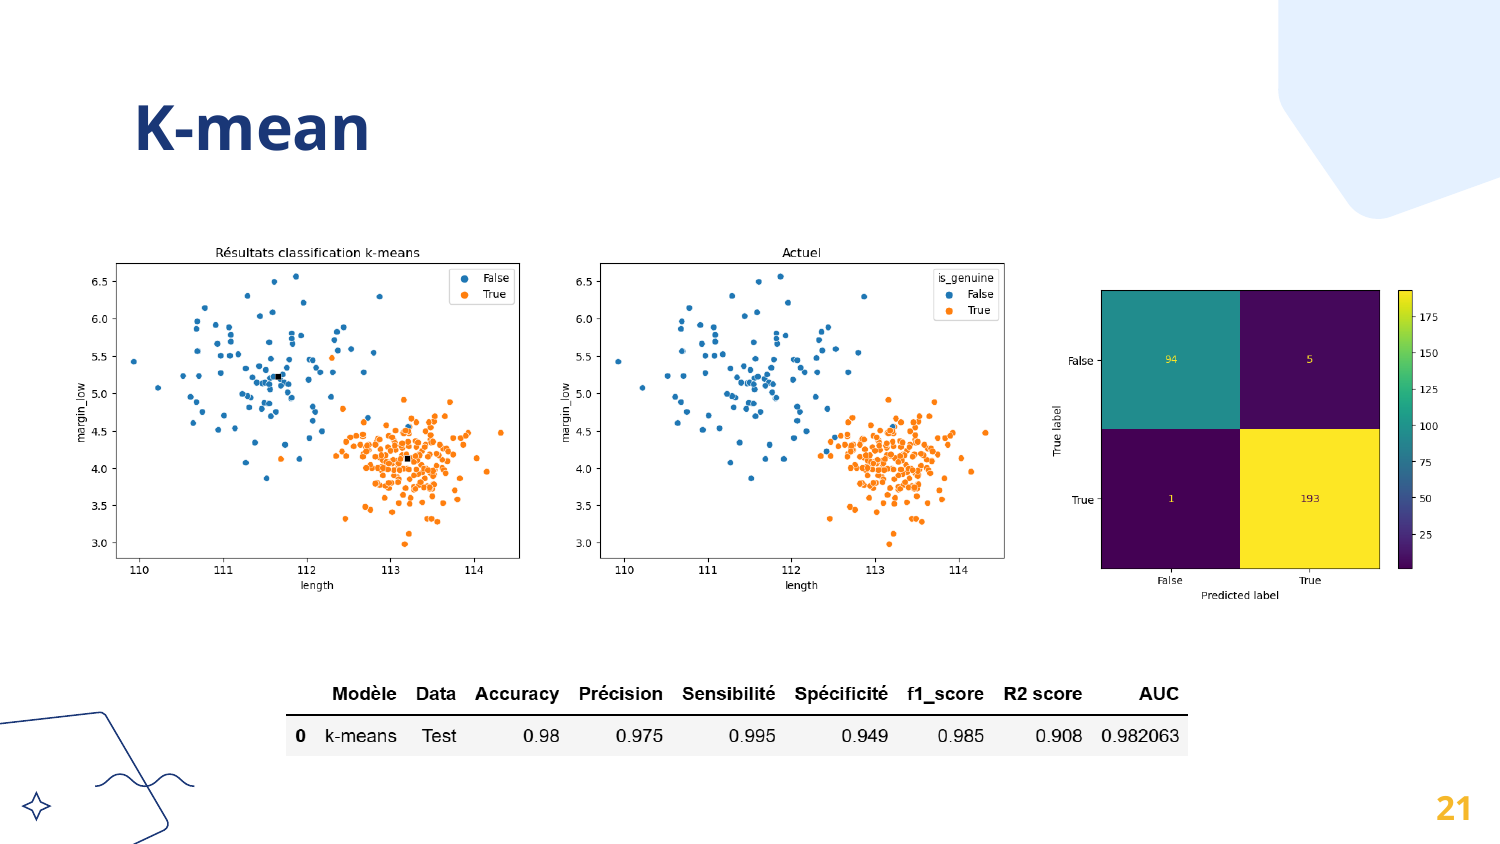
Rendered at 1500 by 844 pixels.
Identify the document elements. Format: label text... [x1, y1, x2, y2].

picture [285, 672, 1188, 757]
text_box 21 [1421, 751, 1500, 842]
title K-mean [118, 72, 1382, 167]
picture [1045, 283, 1446, 609]
picture [68, 240, 1011, 598]
